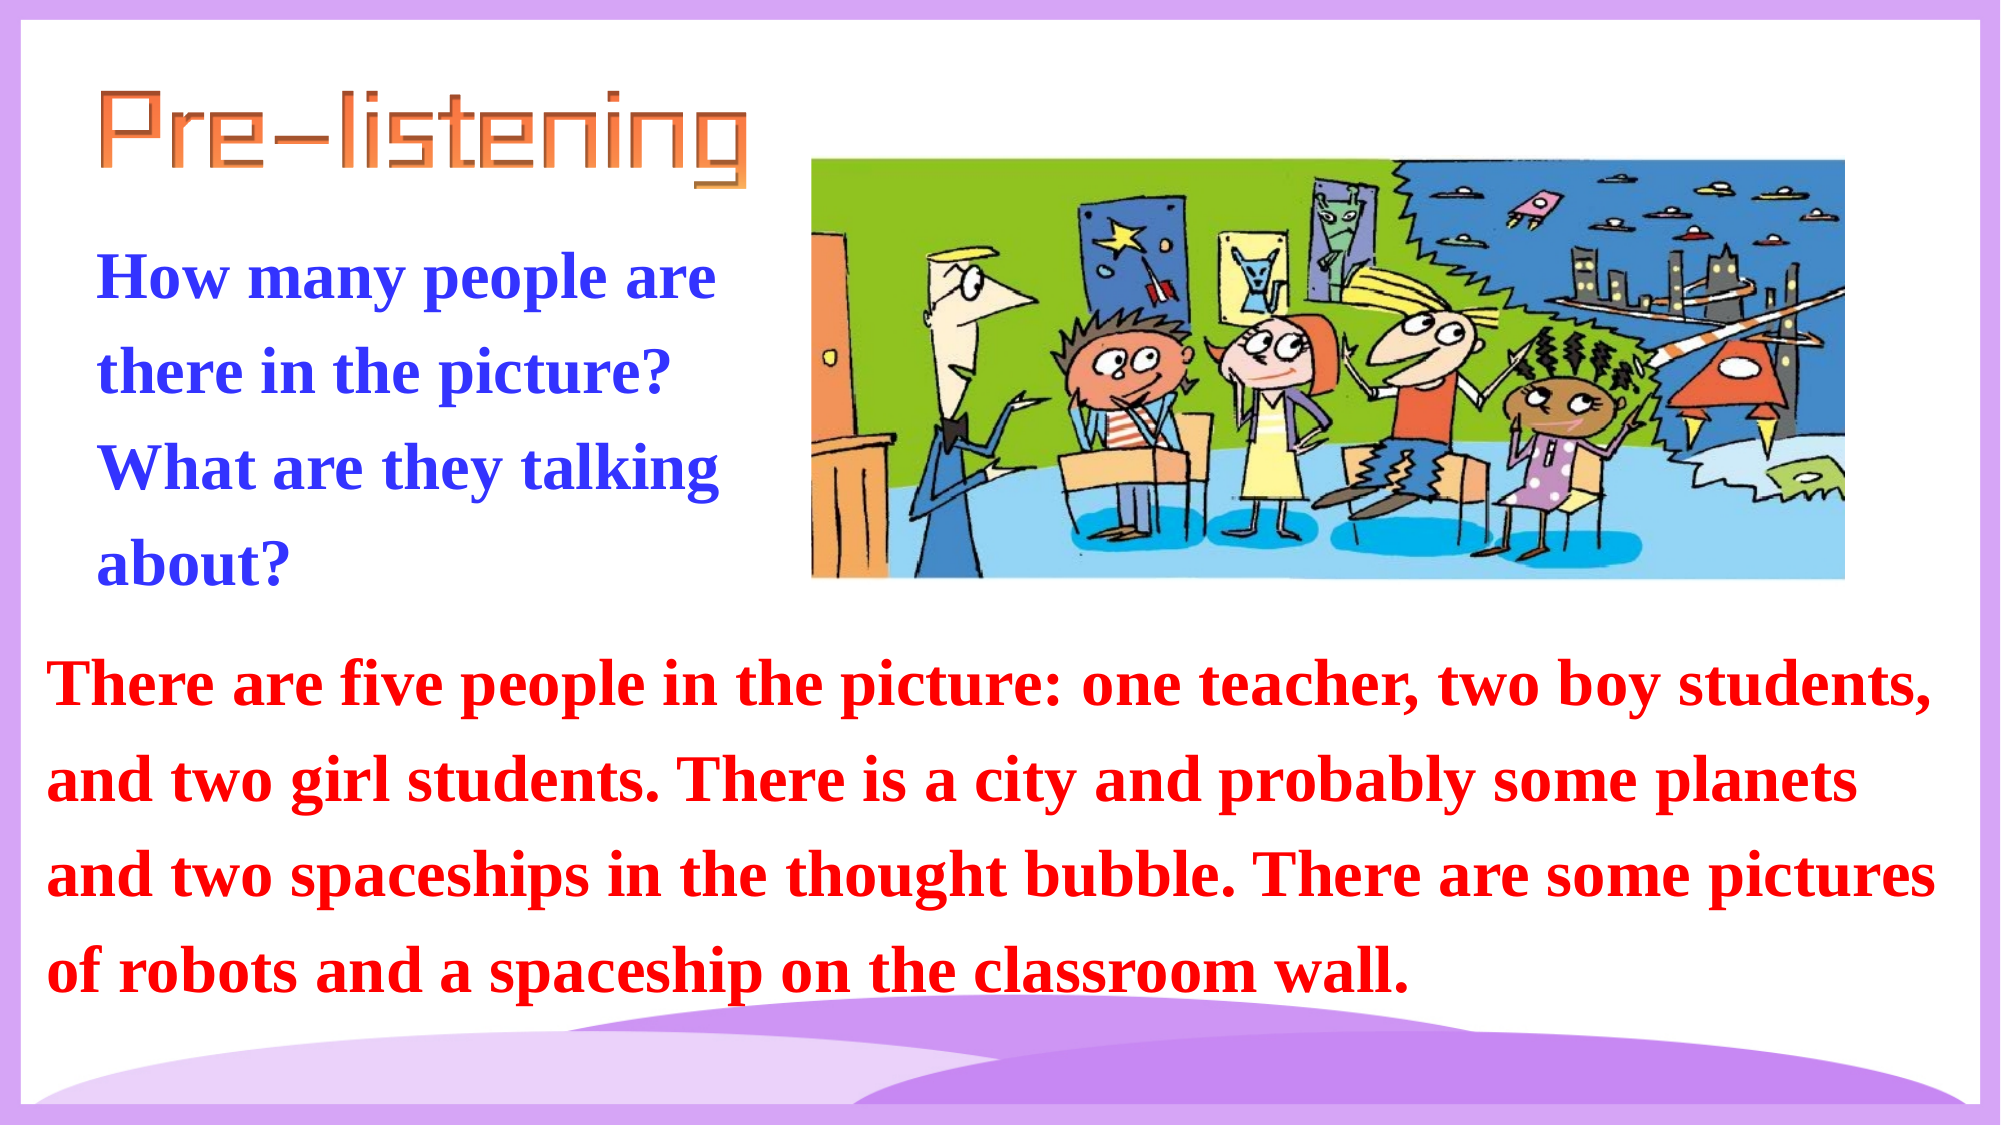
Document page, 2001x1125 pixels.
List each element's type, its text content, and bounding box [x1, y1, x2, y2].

text_box There are five people in the picture: one teacher, two boy students, and two girl students. There is a city and probably some planets and two spaceships in the thought bubble. There are some pictures of robots and a spaceship on the classroom wall. [31, 615, 1957, 1014]
text_box How many people are there in the picture? What are they talking about? [82, 248, 768, 607]
picture [0, 0, 2001, 1125]
